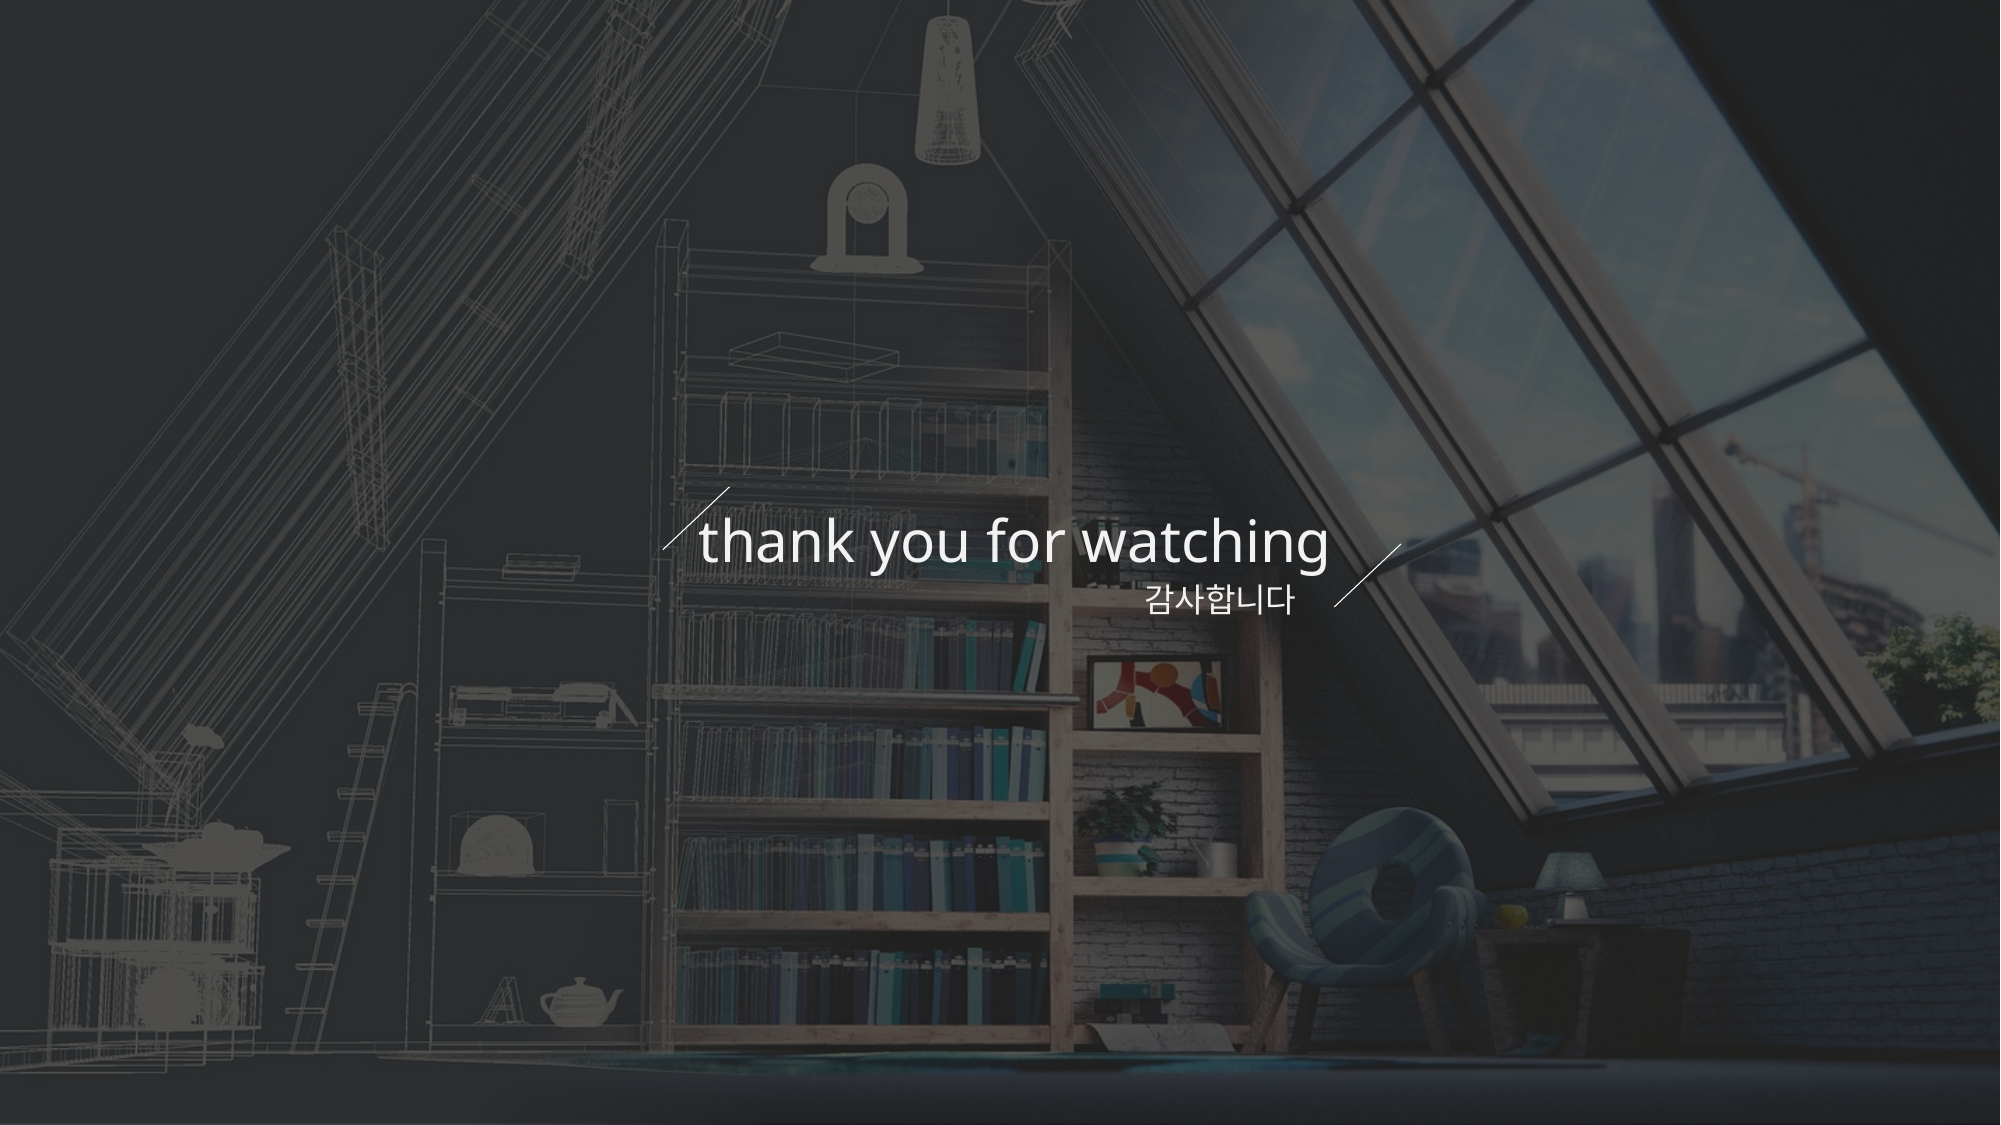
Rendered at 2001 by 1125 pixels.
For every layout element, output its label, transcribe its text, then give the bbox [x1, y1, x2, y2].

text_box thank you for watching [684, 496, 1347, 582]
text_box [662, 486, 730, 550]
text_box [1334, 543, 1401, 607]
text_box 감사합니다 [1129, 572, 1312, 627]
